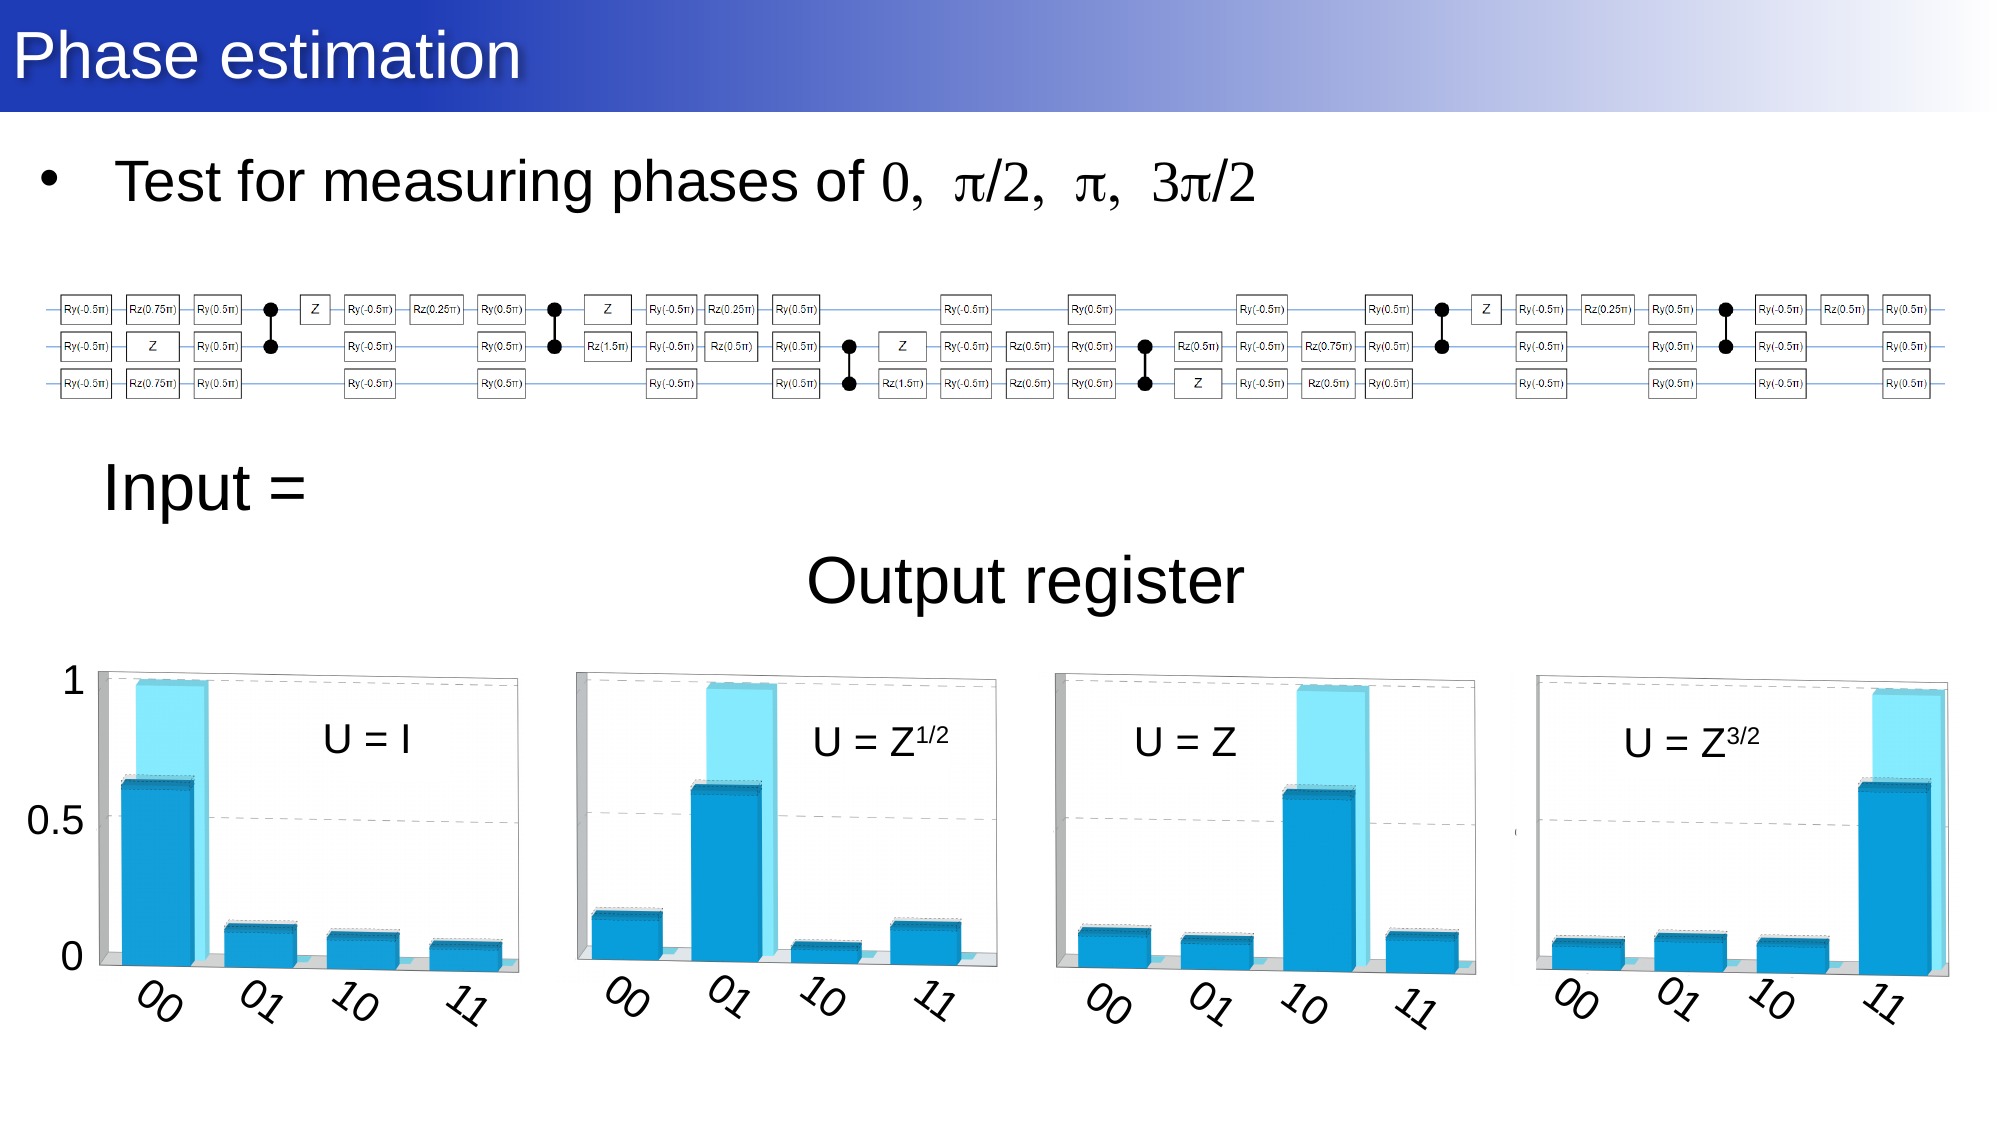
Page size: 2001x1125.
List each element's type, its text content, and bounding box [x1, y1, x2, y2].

text_box 01 [1631, 1001, 1729, 1048]
text_box 10 [1257, 1001, 1361, 1053]
text_box 1 [47, 645, 140, 711]
text_box 00 [112, 1001, 214, 1052]
text_box 0.5 [11, 785, 76, 851]
text_box 10 [1724, 1001, 1825, 1048]
text_box 11 [422, 1001, 526, 1055]
text_box [0, 0, 1998, 112]
text_box 11 [1838, 1001, 1942, 1053]
text_box 11 [1371, 1001, 1475, 1058]
text_box 11 [889, 1001, 991, 1051]
text_box 01 [686, 1001, 780, 1046]
text_box 0 [45, 921, 76, 987]
text_box Phase estimation [0, 4, 538, 100]
text_box 00 [582, 1001, 678, 1046]
text_box 00 [1528, 1001, 1629, 1049]
text_box 00 [1061, 1001, 1165, 1054]
text_box 01 [215, 1001, 313, 1051]
text_box 10 [308, 1001, 410, 1051]
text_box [76, 658, 1955, 1001]
text_box 01 [1164, 1001, 1261, 1053]
text_box Output register [791, 529, 1282, 625]
text_box 10 [779, 1001, 874, 1046]
picture [44, 278, 1956, 436]
text_box Test for measuring phases of 0, p/2, p, 3p/2 [24, 135, 1880, 221]
